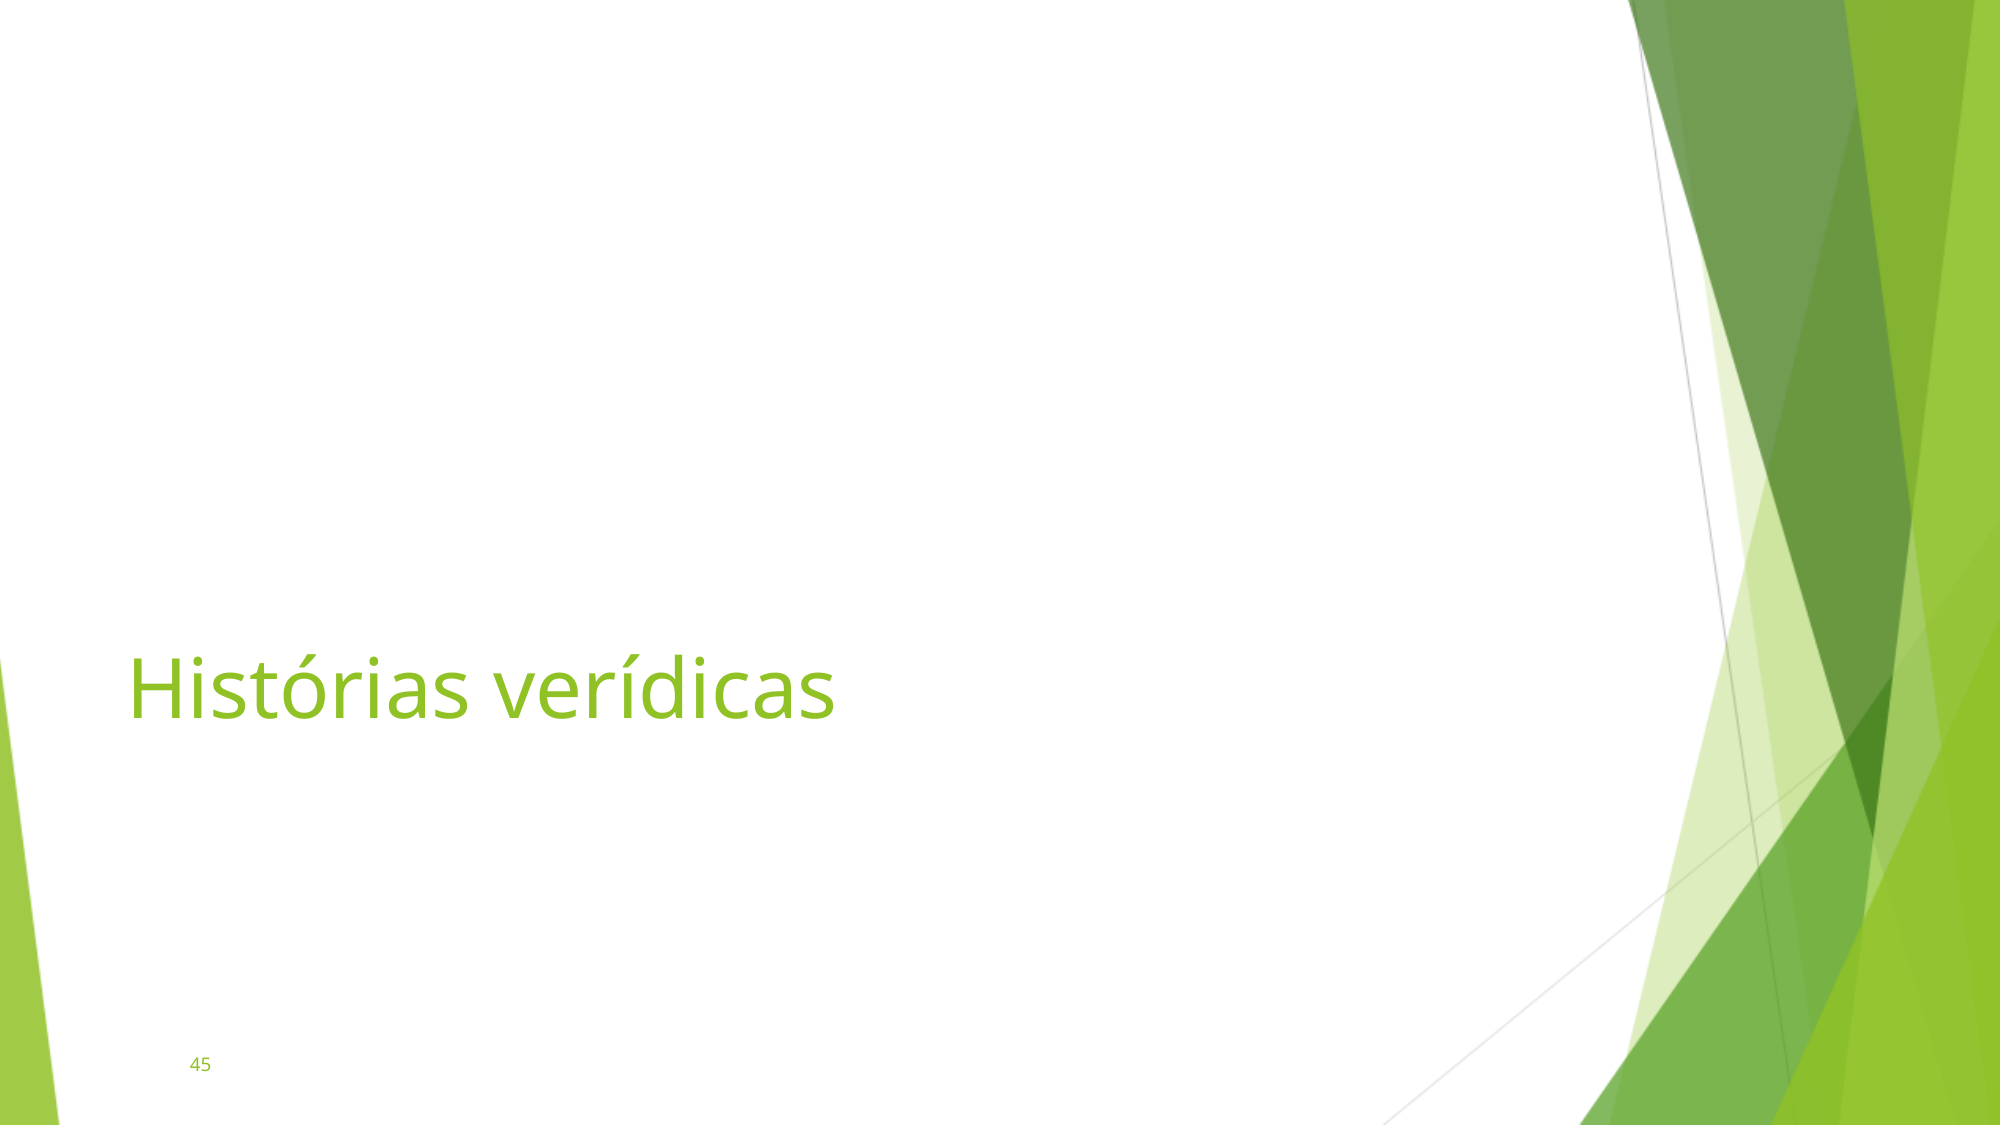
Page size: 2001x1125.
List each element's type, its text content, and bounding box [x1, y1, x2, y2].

picture [1351, 0, 2000, 1125]
picture [0, 0, 110, 1125]
title Histórias verídicas [111, 443, 1779, 743]
slide_number 45 [114, 1035, 227, 1096]
